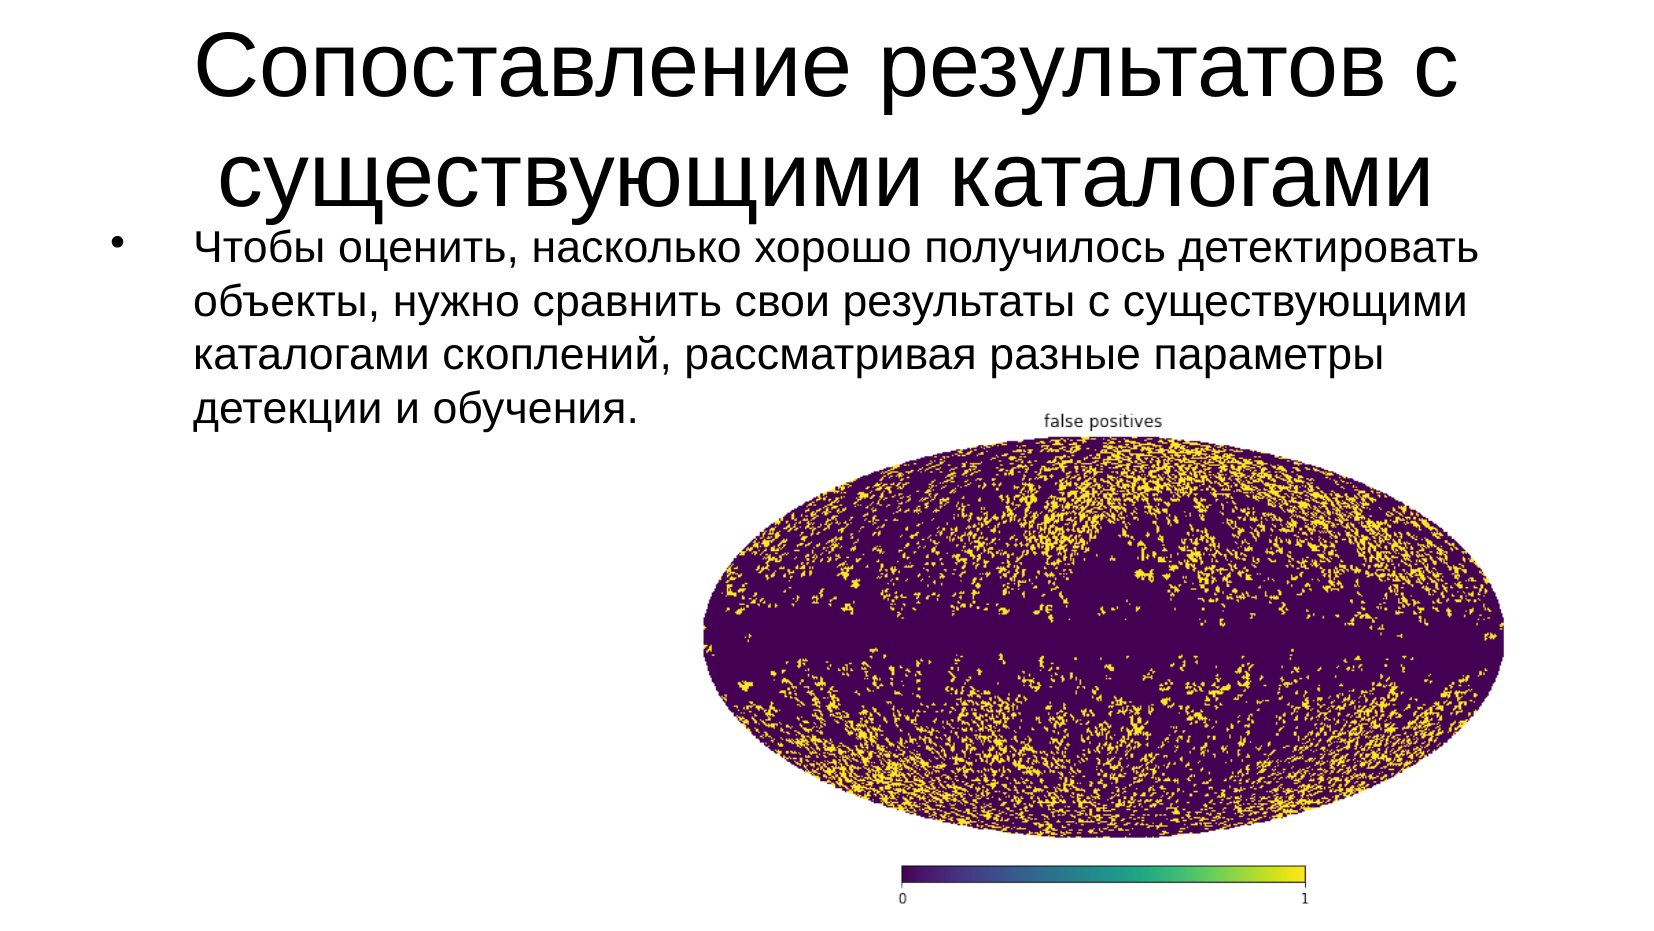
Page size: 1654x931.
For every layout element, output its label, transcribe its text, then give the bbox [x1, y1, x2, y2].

text_box Сопоставление результатов с существующими каталогами [82, 12, 1571, 217]
text_box Чтобы оценить, насколько хорошо получилось детектировать объекты, нужно сравнить свои результаты с существующими каталогами скоплений, рассматривая разные параметры детекции и обучения. [82, 217, 1571, 435]
picture [689, 404, 1516, 915]
